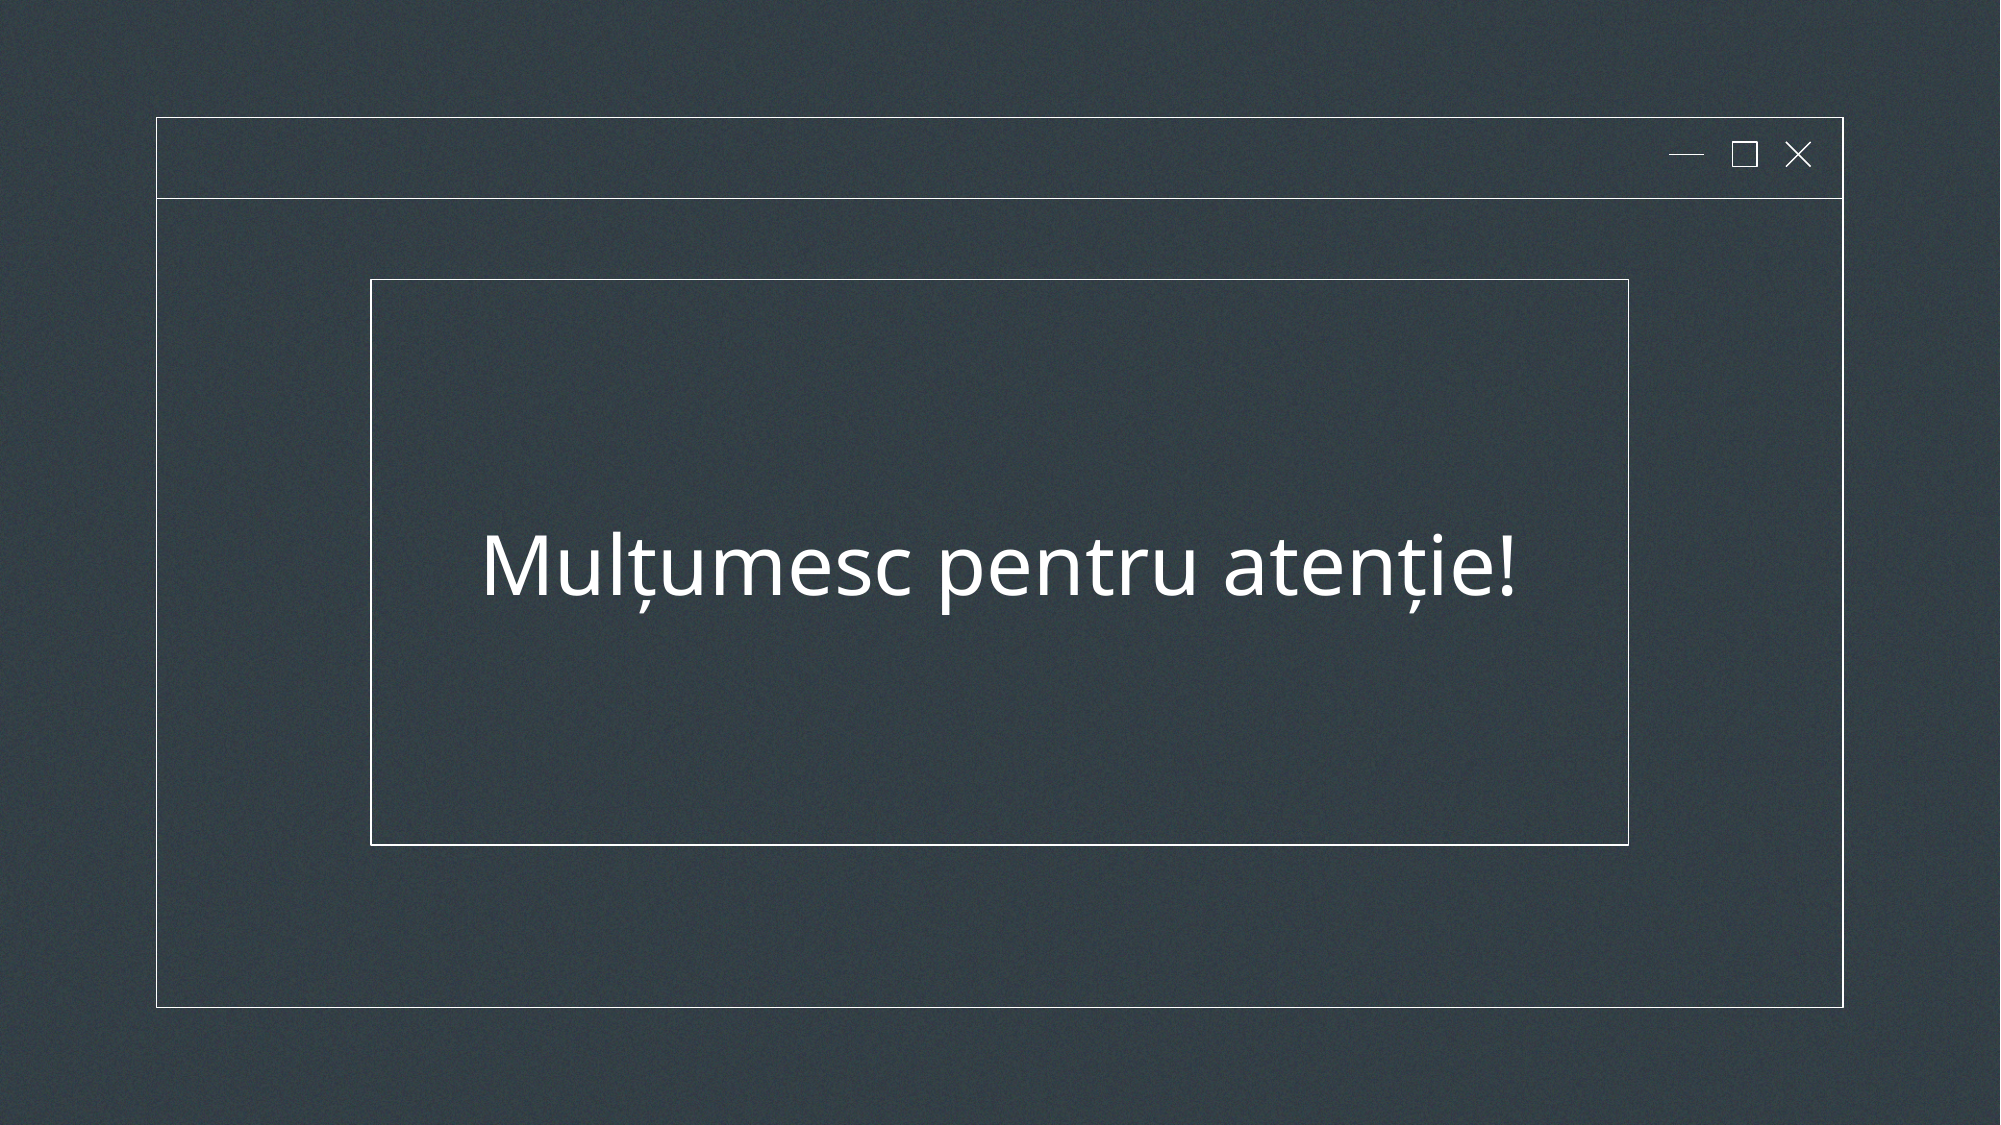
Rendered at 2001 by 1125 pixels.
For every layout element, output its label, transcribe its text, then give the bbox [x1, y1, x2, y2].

title Mulțumesc pentru atenție! [370, 279, 1629, 846]
picture [0, 0, 2000, 1125]
